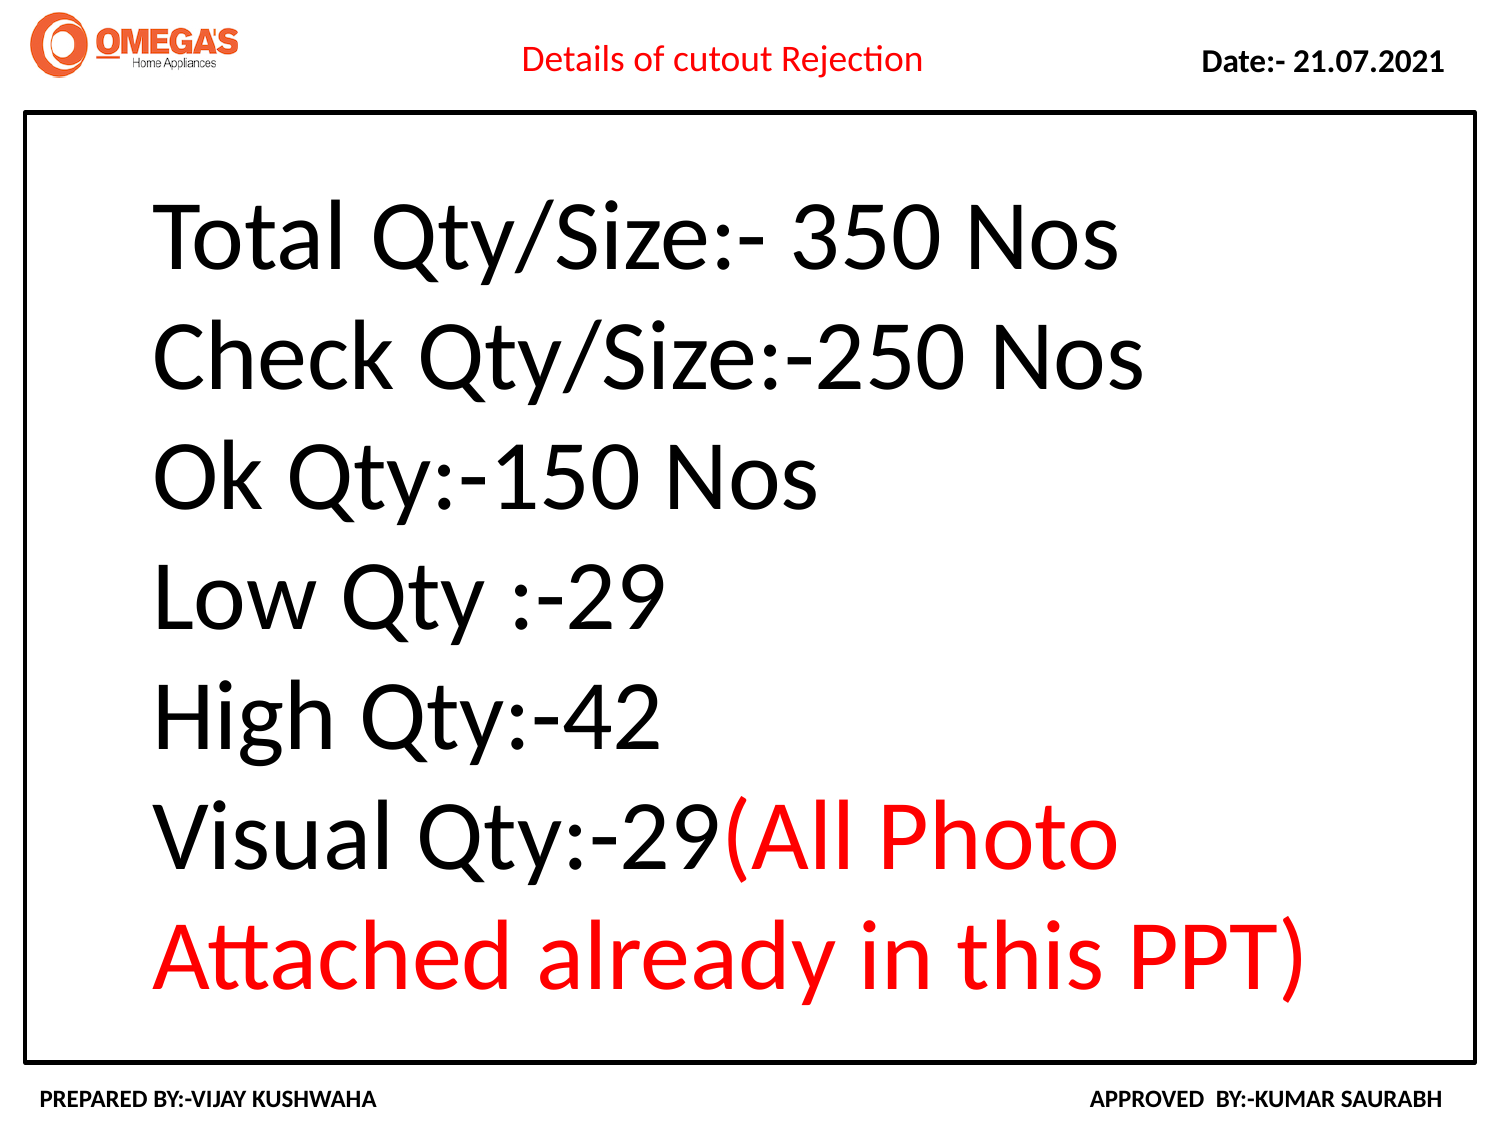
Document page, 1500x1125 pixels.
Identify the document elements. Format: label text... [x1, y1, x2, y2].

text_box PREPARED BY:-VIJAY KUSHWAHA [24, 1074, 400, 1120]
text_box Total Qty/Size:- 350 Nos Check Qty/Size:-250 Nos Ok Qty:-150 Nos Low Qty :-29 High Qty:-42 Visual Qty:-29(All Photo Attached already in this PPT) [137, 162, 1338, 1017]
text_box Details of cutout Rejection [506, 26, 948, 87]
text_box Date:- 21.07.2021 [1186, 31, 1461, 87]
text_box [23, 110, 1477, 1065]
text_box APPROVED BY:-KUMAR SAURABH [1074, 1074, 1475, 1120]
picture [29, 12, 238, 78]
